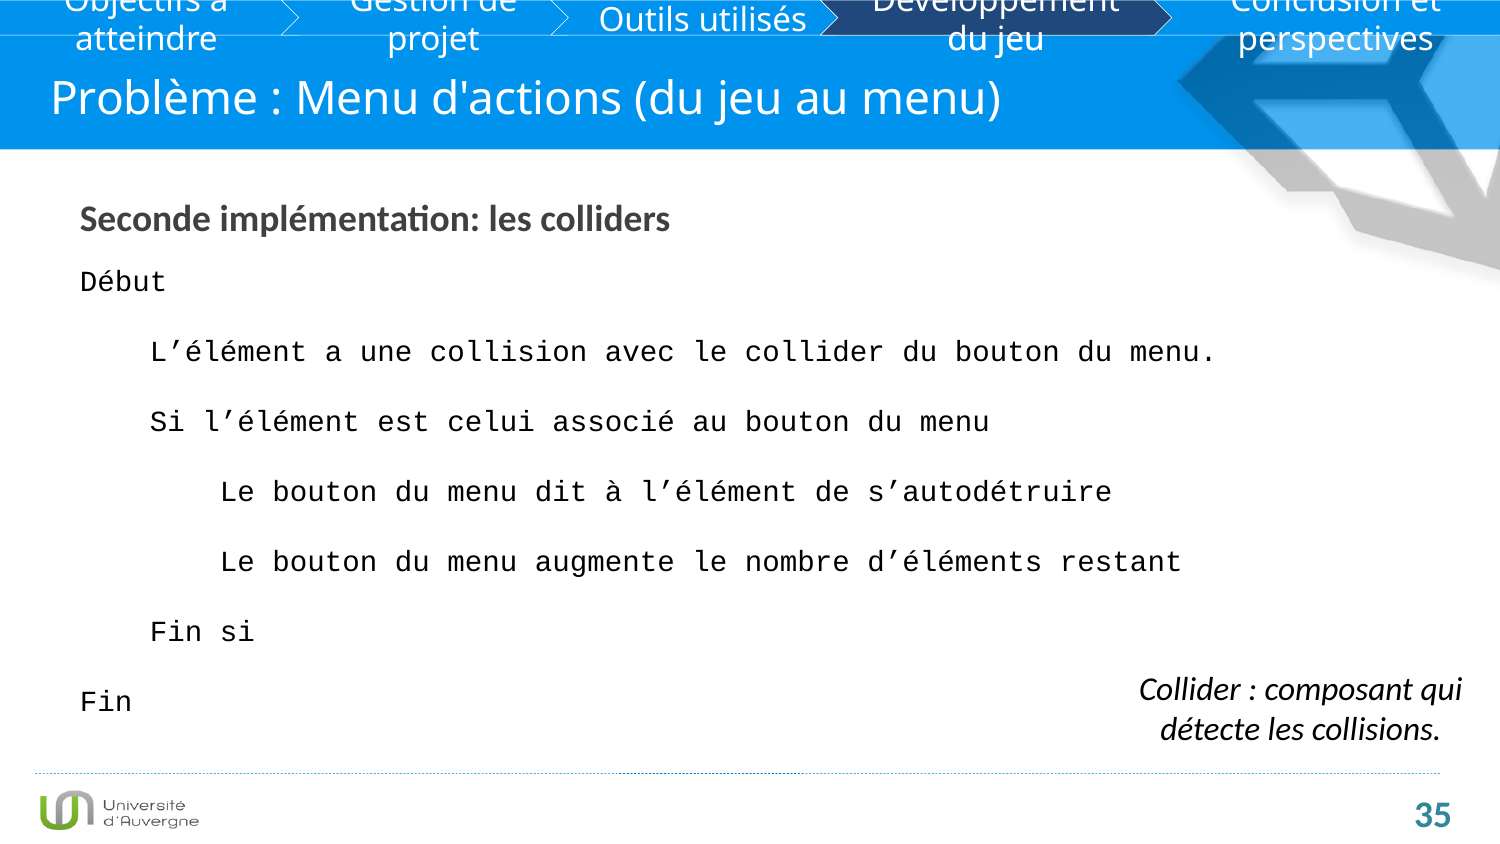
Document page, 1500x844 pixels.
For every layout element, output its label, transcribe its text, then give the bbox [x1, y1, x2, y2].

text_box Seconde implémentation: les colliders [64, 186, 1136, 273]
picture [1243, 36, 1253, 48]
table_cell 4 [1160, 150, 1500, 293]
picture [1312, 36, 1322, 48]
picture [1160, 36, 1500, 150]
picture [1387, 36, 1394, 47]
picture [34, 785, 201, 832]
text_box Début L’élément a une collision avec le collider du bouton du menu. Si l’élément est celui associé au bouton du menu Le bouton du menu dit à l’élément de s’autodétruire Le bouton du menu augmente le nombre d’éléments restant Fin si Fin [65, 254, 1372, 725]
text_box Développement du jeu [818, 0, 1174, 38]
list Problème : Menu d'actions (du jeu au menu) [35, 61, 1465, 132]
text_box Collider : composant qui détecte les collisions. [1104, 659, 1498, 755]
